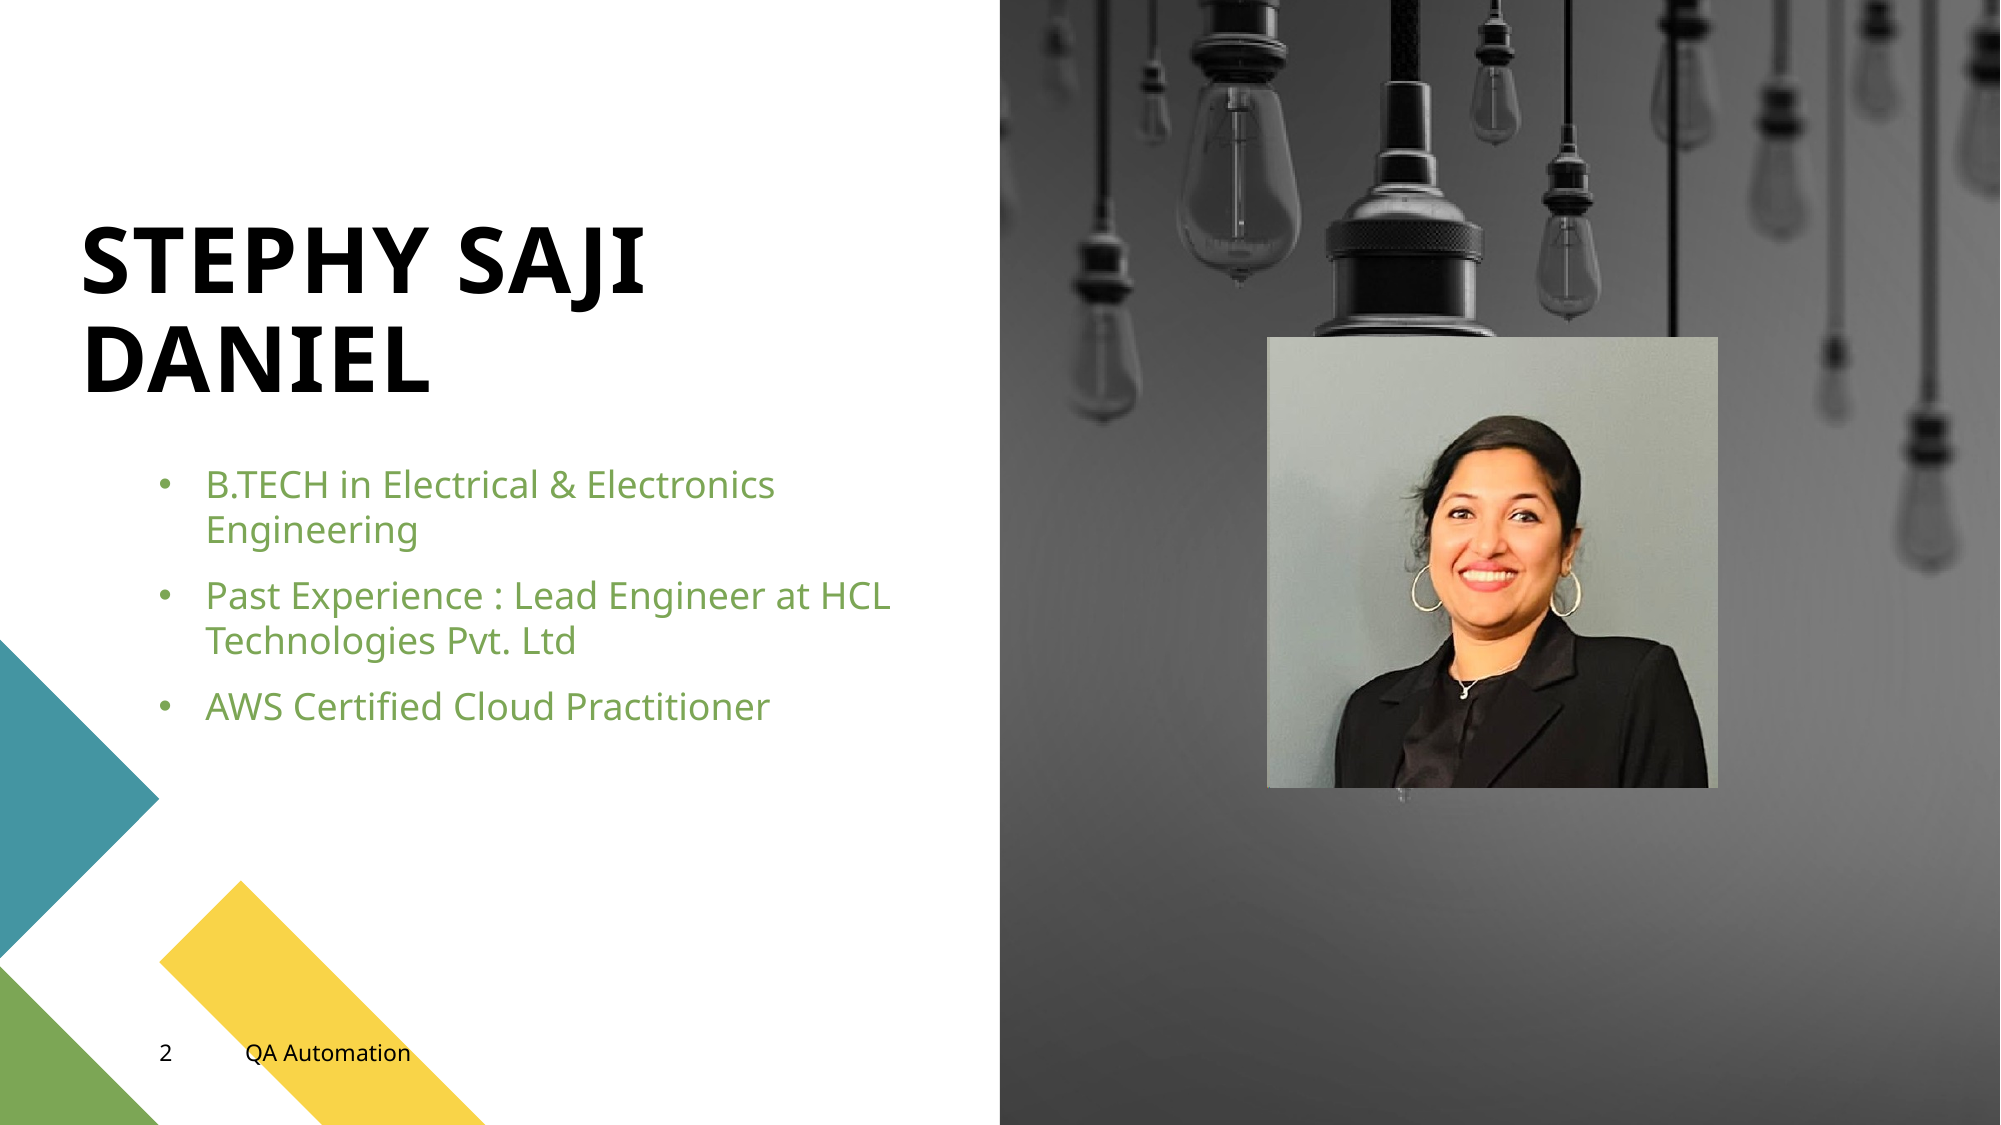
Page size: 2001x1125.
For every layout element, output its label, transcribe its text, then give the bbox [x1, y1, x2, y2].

picture [999, 0, 2000, 1125]
footer QA Automation [245, 1038, 491, 1080]
title STEPHY SAJI DANIEL [80, 37, 999, 412]
list B.TECH in Electrical & Electronics Engineering Past Experience : Lead Engineer at HCL Technologies Pvt. Ltd AWS Certified Cloud Practitioner [158, 460, 987, 1080]
slide_number 2 [159, 1038, 245, 1080]
